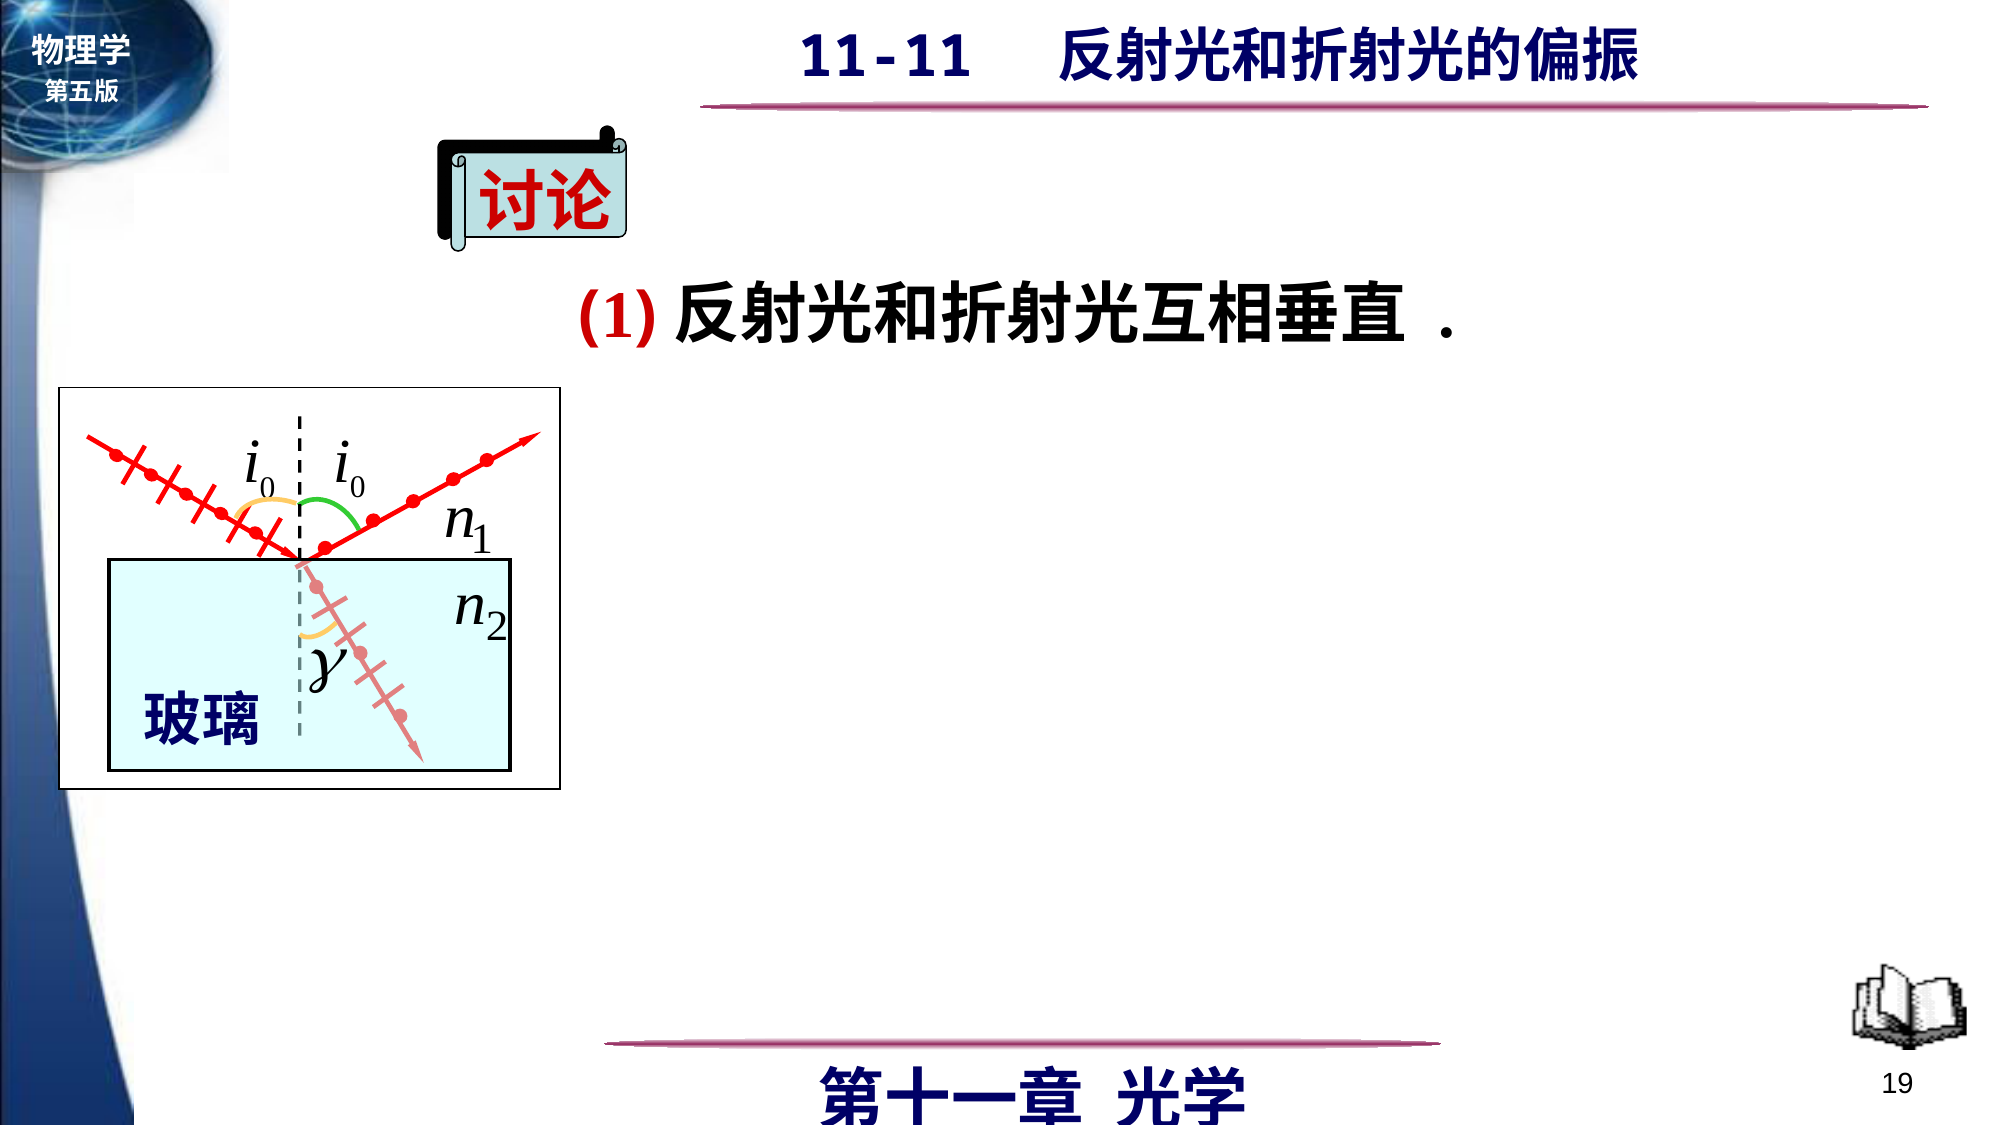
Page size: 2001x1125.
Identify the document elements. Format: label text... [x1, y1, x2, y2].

picture [0, 0, 229, 1125]
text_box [70, 442, 320, 560]
picture [1850, 962, 1967, 1050]
text_box [480, 453, 494, 467]
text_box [239, 425, 281, 508]
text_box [309, 549, 408, 559]
text_box (1)反射光和折射光互相垂直 . [563, 263, 1489, 359]
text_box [451, 138, 689, 252]
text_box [109, 559, 513, 771]
text_box [366, 514, 380, 527]
text_box [493, 431, 542, 458]
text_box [329, 425, 371, 508]
text_box [446, 472, 460, 482]
slide_number 19 [1462, 1056, 1929, 1125]
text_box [309, 771, 408, 780]
text_box [320, 499, 359, 547]
text_box [320, 542, 332, 549]
text_box [406, 494, 420, 508]
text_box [303, 607, 350, 704]
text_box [438, 482, 497, 559]
text_box [58, 387, 560, 790]
